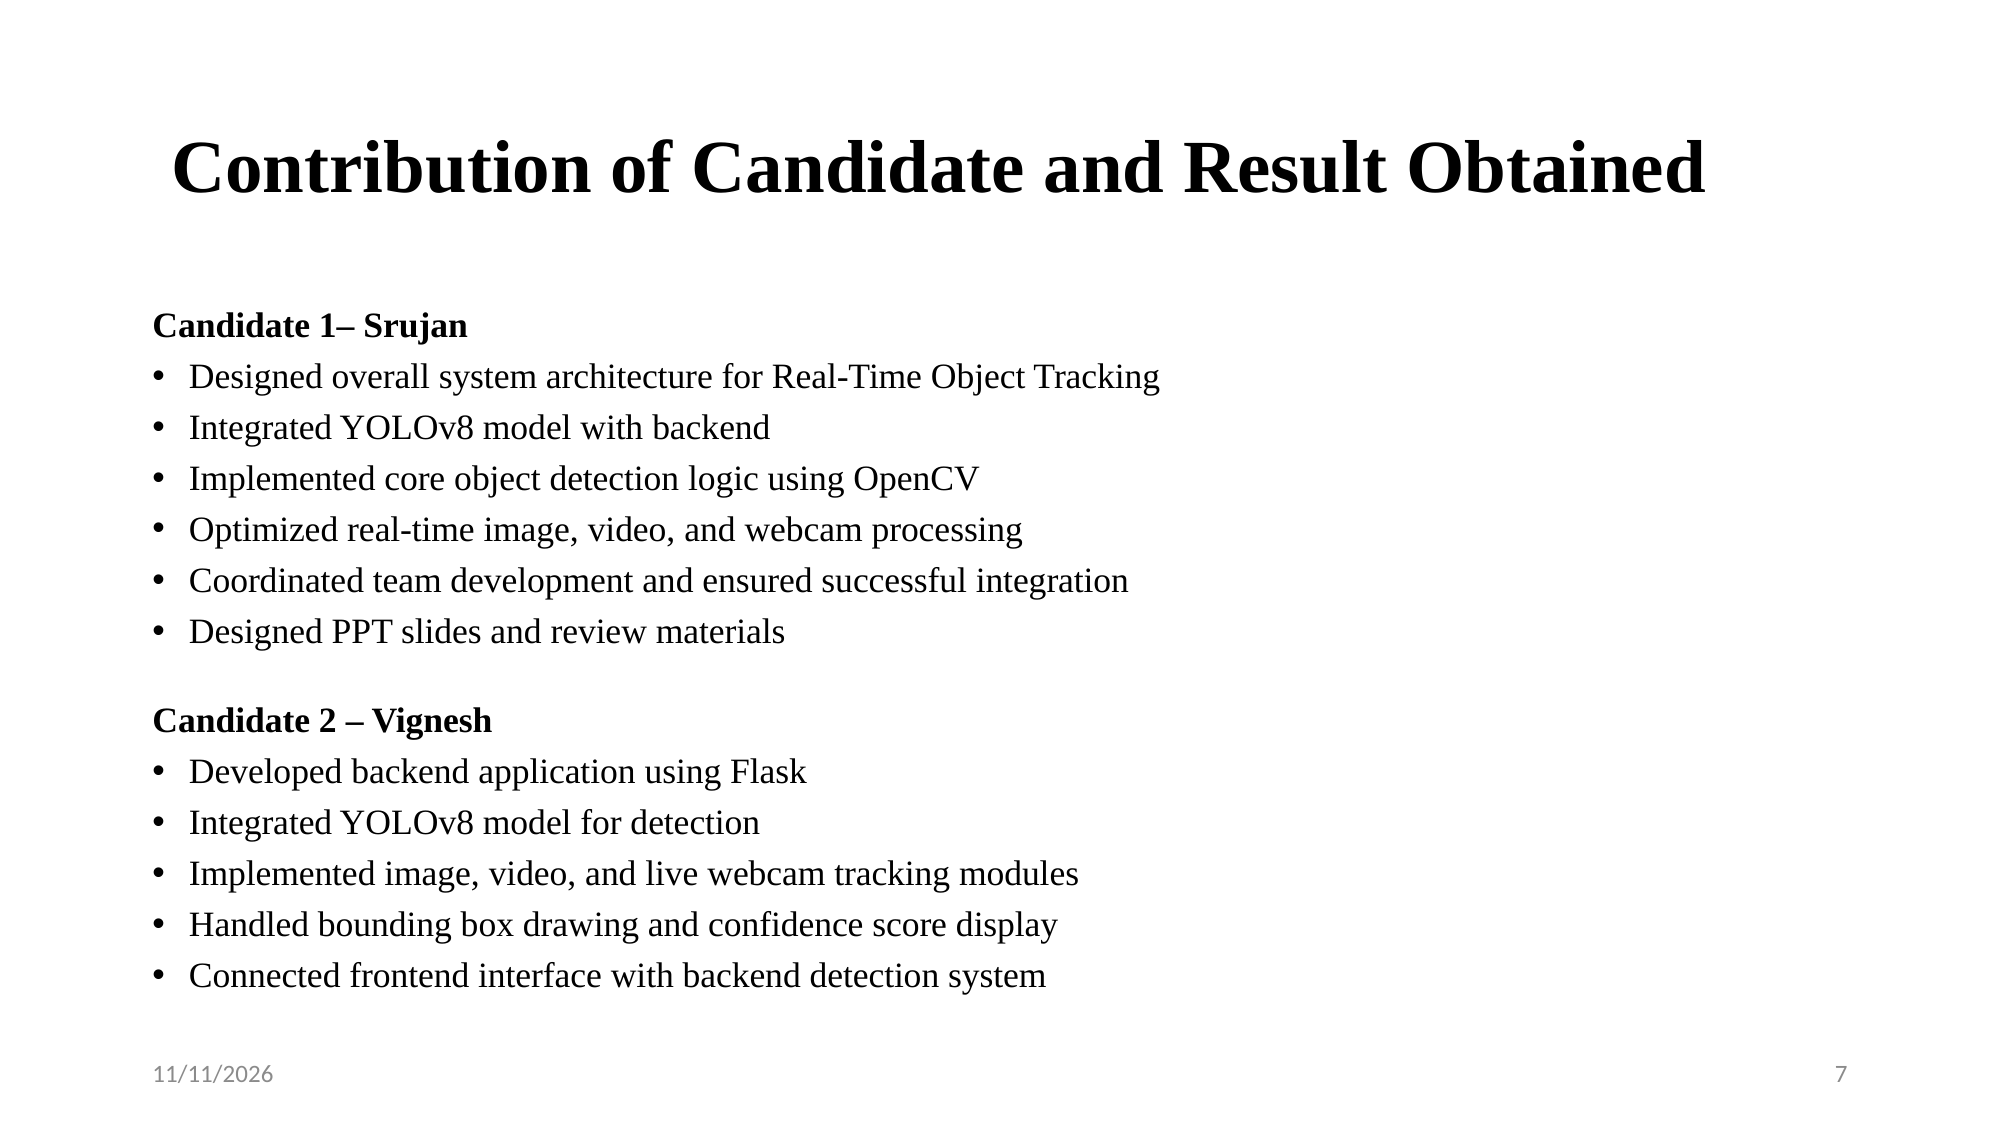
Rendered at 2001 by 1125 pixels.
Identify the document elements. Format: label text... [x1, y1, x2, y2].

title Contribution of Candidate and Result Obtained [137, 59, 1863, 278]
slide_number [137, 1042, 588, 1103]
list Candidate 1– Srujan Designed overall system architecture for Real-Time Object Tracking Integrated YOLOv8 model with backend Implemented core object detection logic using OpenCV Optimized real-time image, video, and webcam processing Coordinated team development and ensured successful integration Designed PPT slides and review materials Candidate 2 – Vignesh Developed backend application using Flask Integrated YOLOv8 model for detection Implemented image, video, and live webcam tracking modules Handled bounding box drawing and confidence score display Connected frontend interface with backend detection system [137, 299, 1863, 1014]
slide_number 7 [1412, 1042, 1863, 1103]
